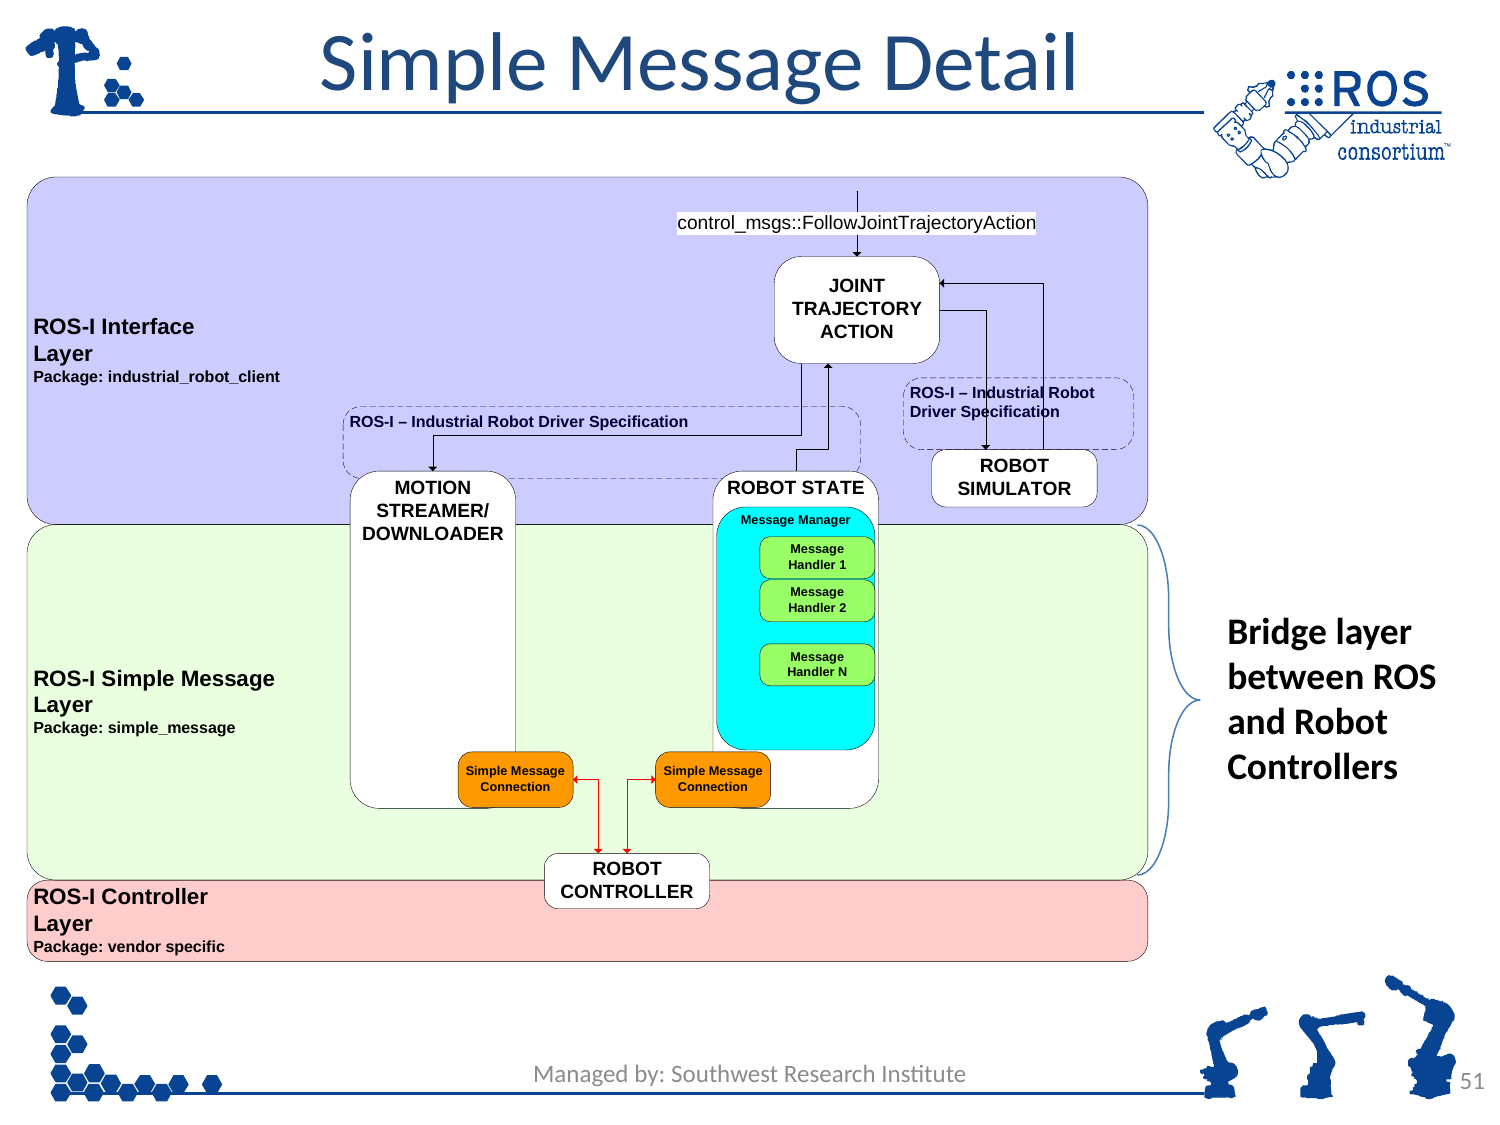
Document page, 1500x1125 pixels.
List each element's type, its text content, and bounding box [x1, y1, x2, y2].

slide_number 51 [1149, 1050, 1500, 1110]
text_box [1137, 524, 1476, 876]
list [24, 174, 1151, 964]
slide_number [99, 1025, 388, 1085]
footer Managed by: Southwest Research Institute [468, 1042, 1032, 1103]
title Simple Message Detail [150, 0, 1250, 113]
